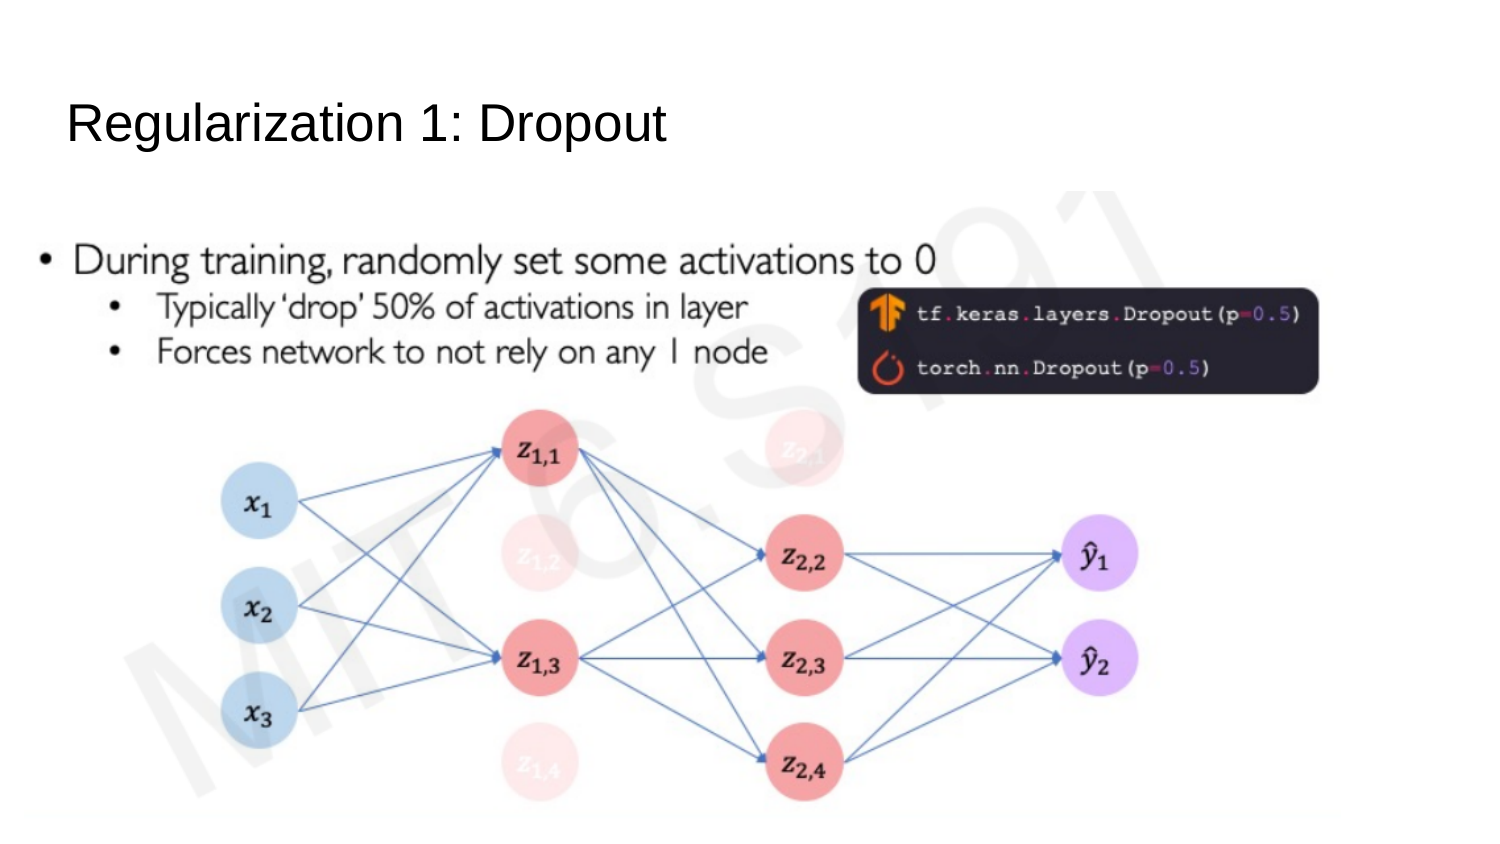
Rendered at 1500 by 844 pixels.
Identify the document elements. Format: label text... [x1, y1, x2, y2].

title Regularization 1: Dropout [51, 72, 1449, 167]
picture [24, 191, 1341, 819]
